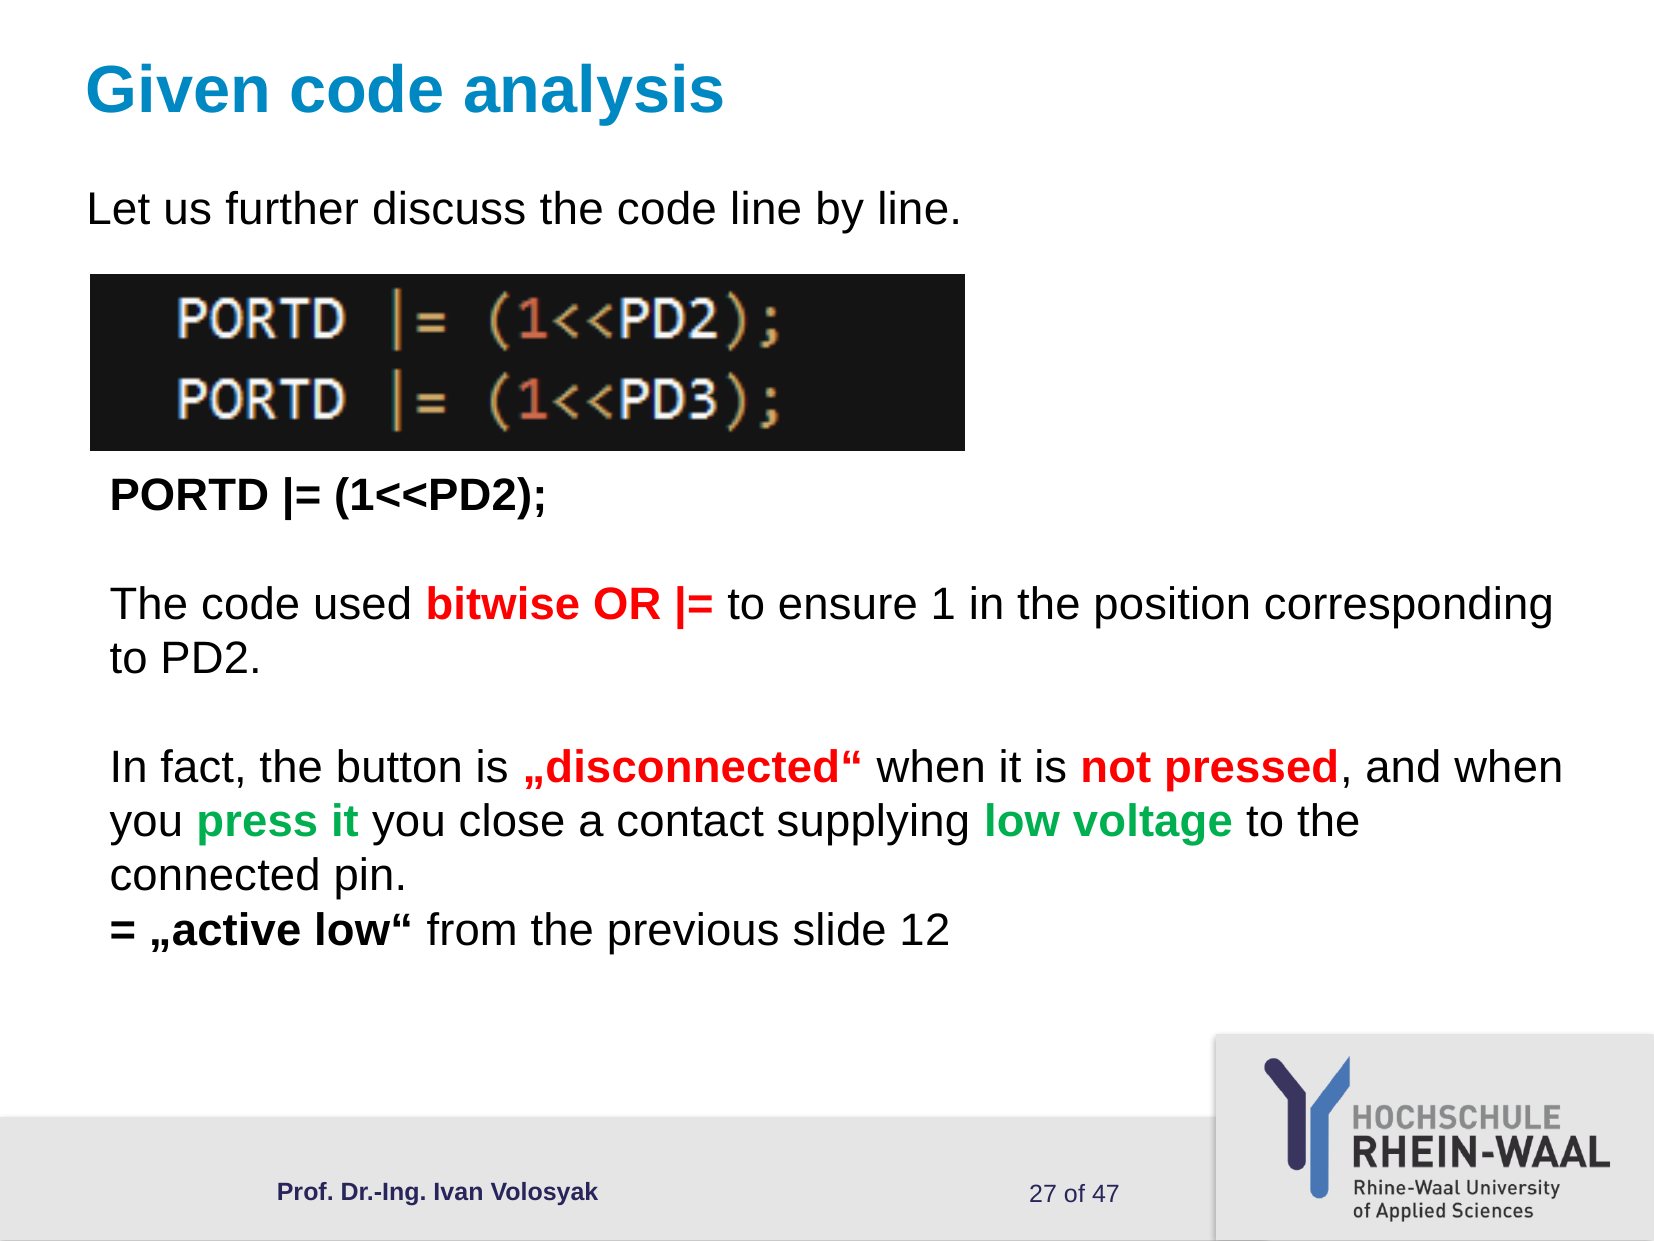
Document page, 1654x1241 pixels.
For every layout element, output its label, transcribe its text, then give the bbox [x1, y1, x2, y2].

picture [1239, 966, 1633, 1241]
text_box PORTD |= (1<<PD2); The code used bitwise OR |= to ensure 1 in the position corresponding to PD2. In fact, the button is „disconnected“ when it is not pressed, and when you press it you close a contact supplying low voltage to the connected pin. = „active low“ from the previous slide 12 [109, 465, 1569, 955]
subtitle Let us further discuss the code line by line. [86, 178, 1575, 258]
footer Prof. Dr.-Ing. Ivan Volosyak [276, 1147, 990, 1214]
picture [89, 274, 965, 451]
title Given code analysis [85, 0, 1575, 127]
